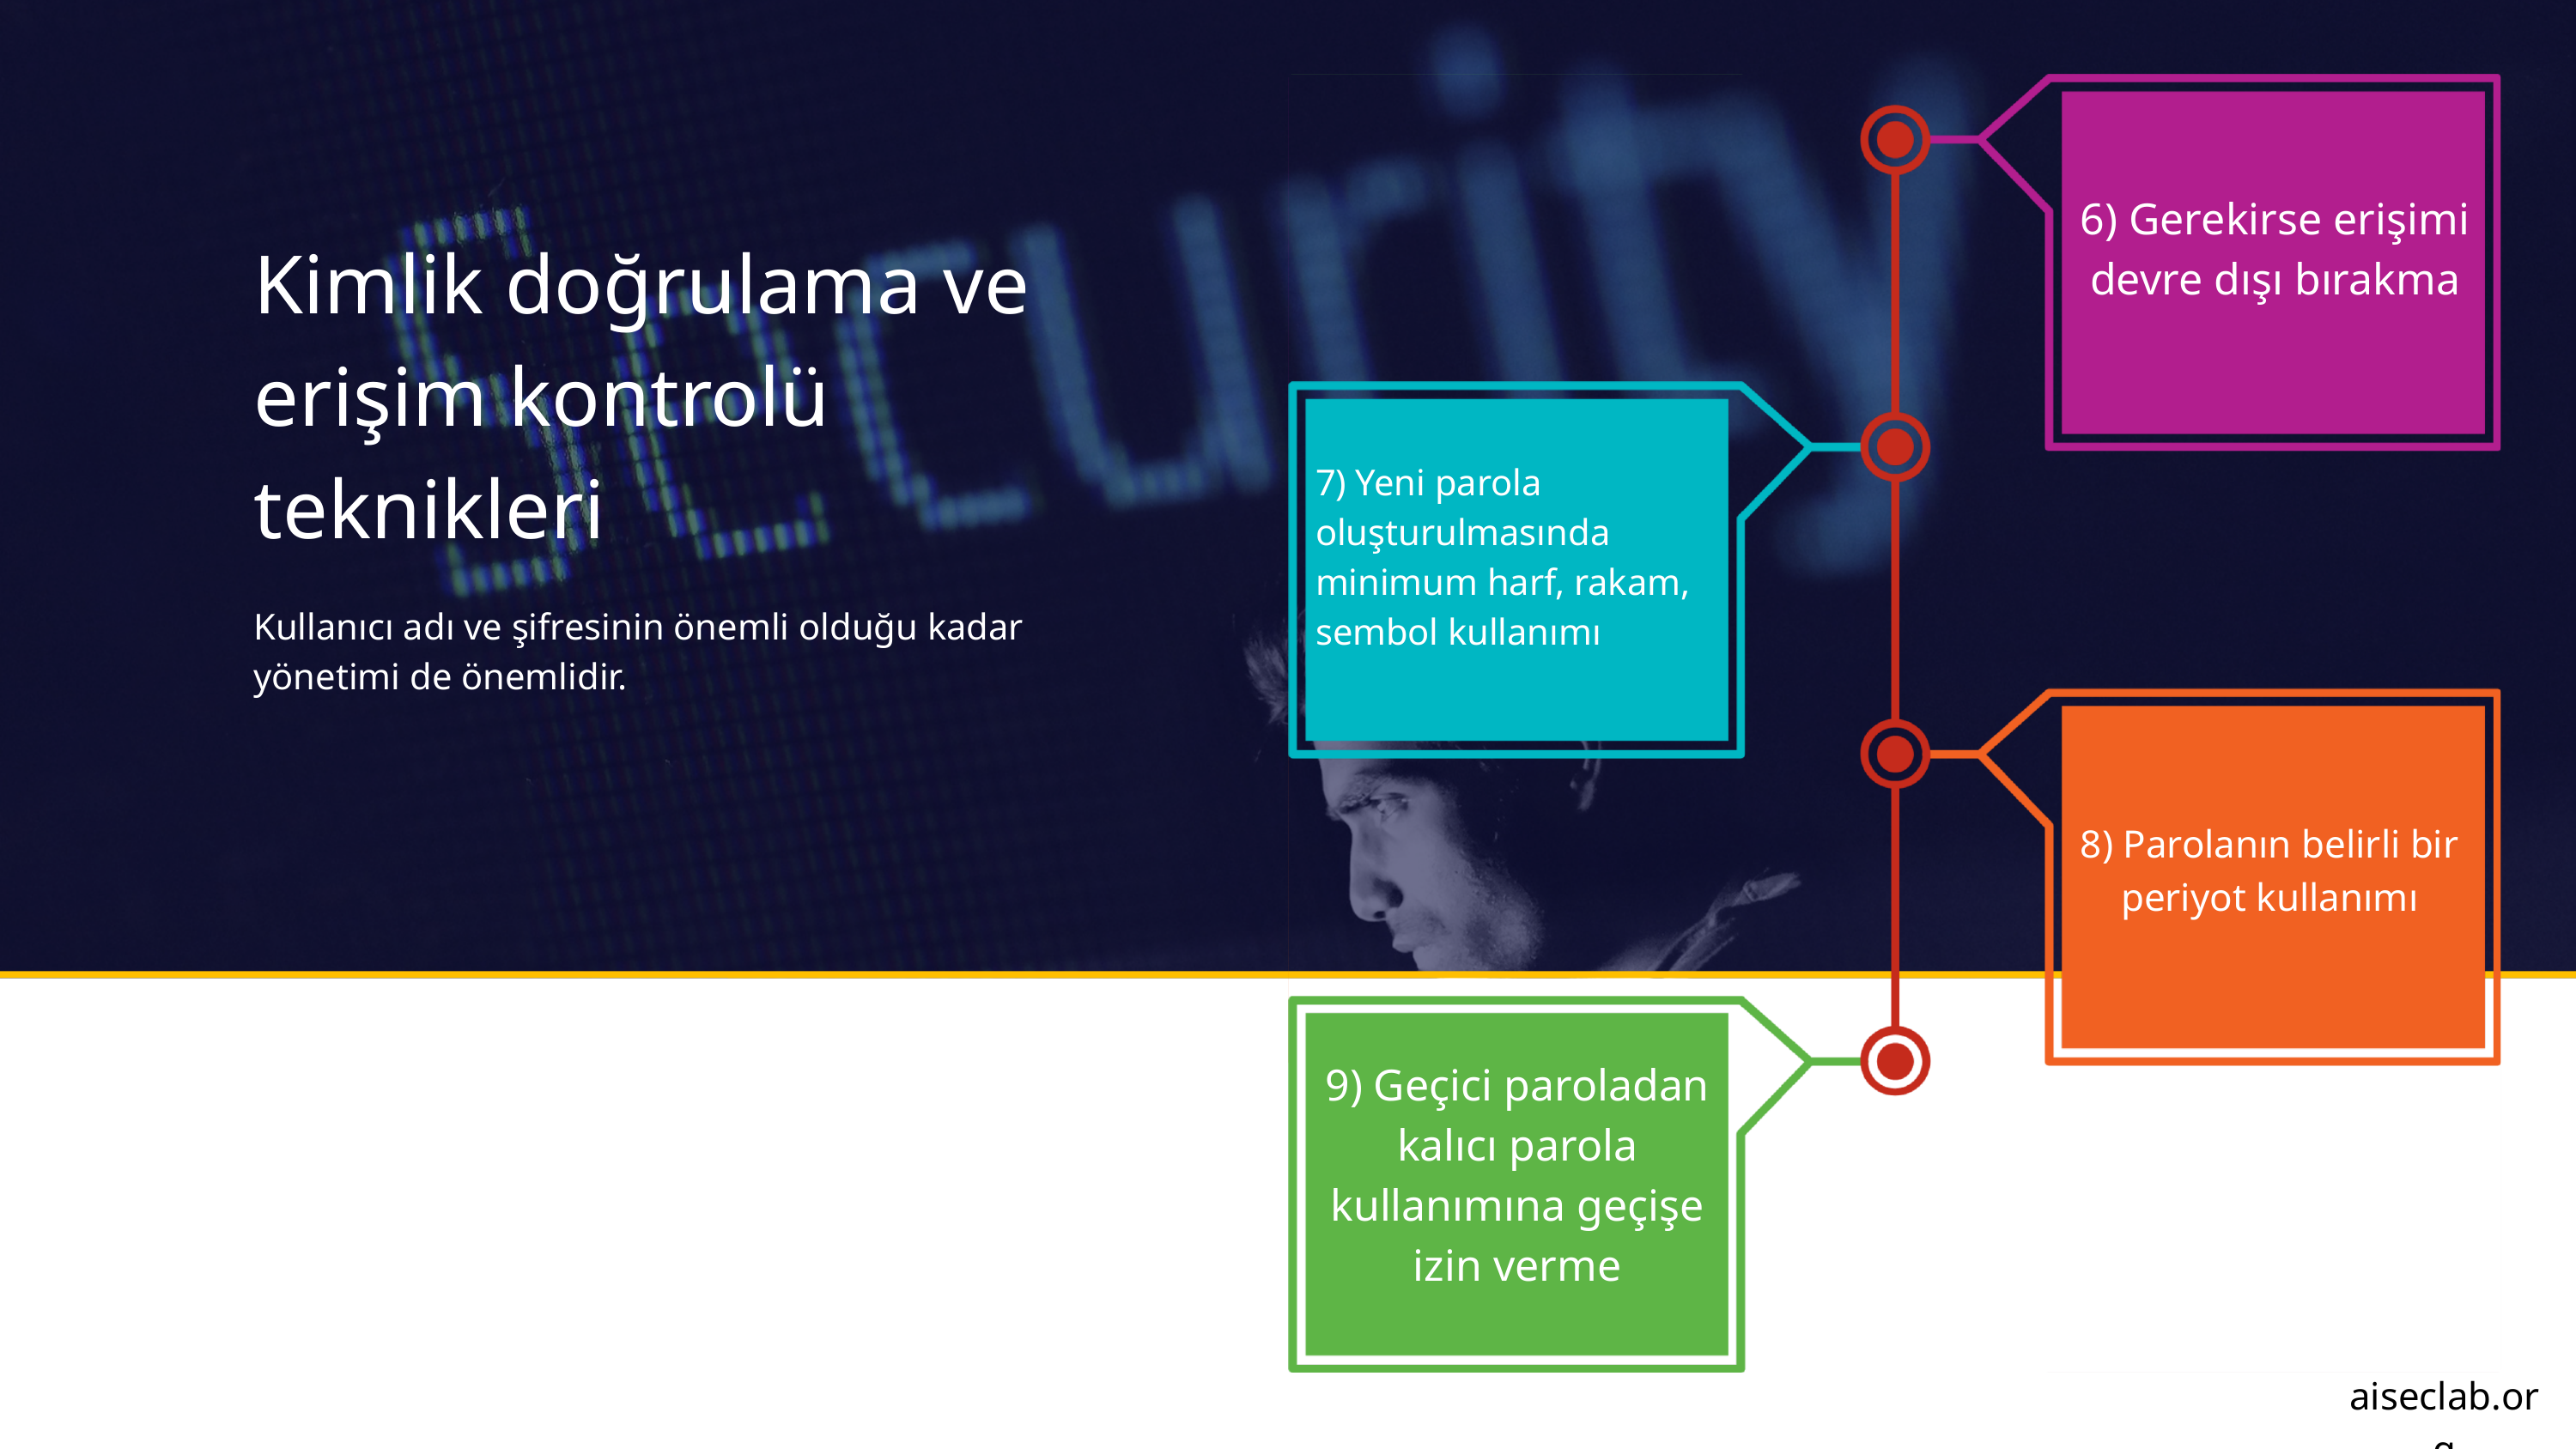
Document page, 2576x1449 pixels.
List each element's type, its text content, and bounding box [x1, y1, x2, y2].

text_box [1287, 988, 2501, 1373]
text_box 9) Geçici paroladan kalıcı parola kullanımına geçişe izin verme [1315, 1049, 1720, 1290]
text_box aiseclab.org [2342, 1365, 2547, 1449]
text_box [0, 0, 2576, 979]
